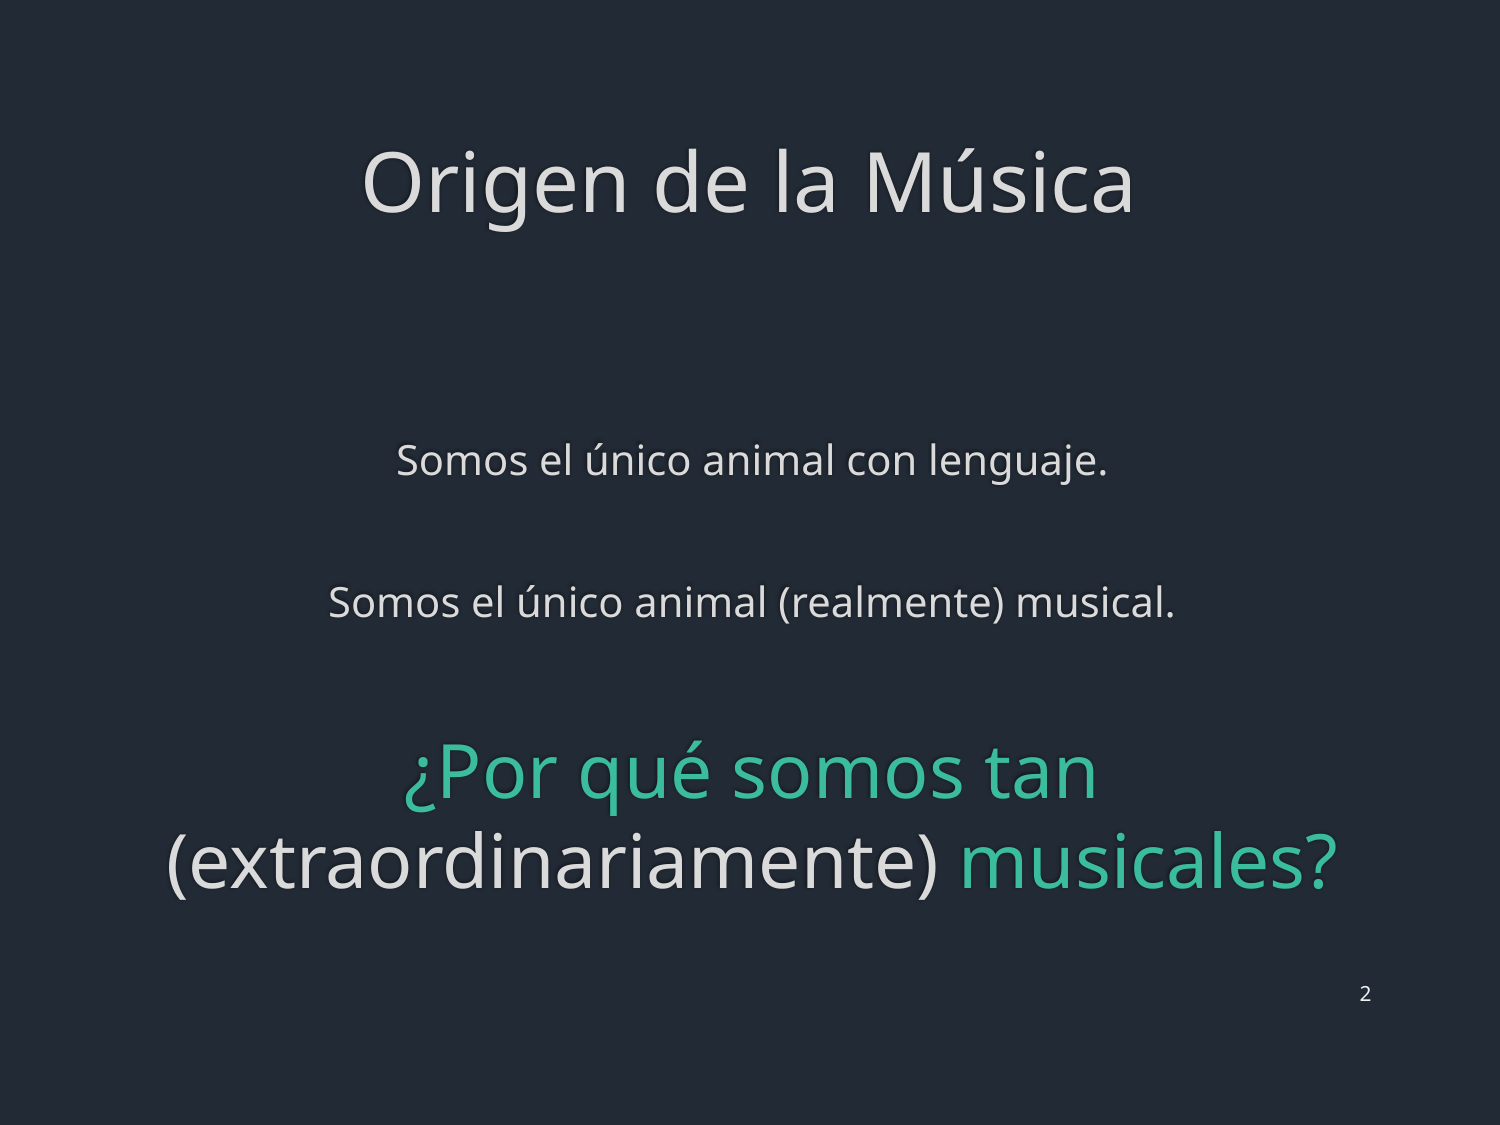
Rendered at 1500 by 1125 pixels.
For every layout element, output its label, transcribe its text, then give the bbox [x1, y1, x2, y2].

slide_number 2 [1293, 965, 1387, 1025]
title Origen de la Música [112, 99, 1387, 260]
list Somos el único animal con lenguaje. Somos el único animal (realmente) musical. ¿Por qué somos tan (extraordinariamente) musicales? [112, 284, 1387, 950]
